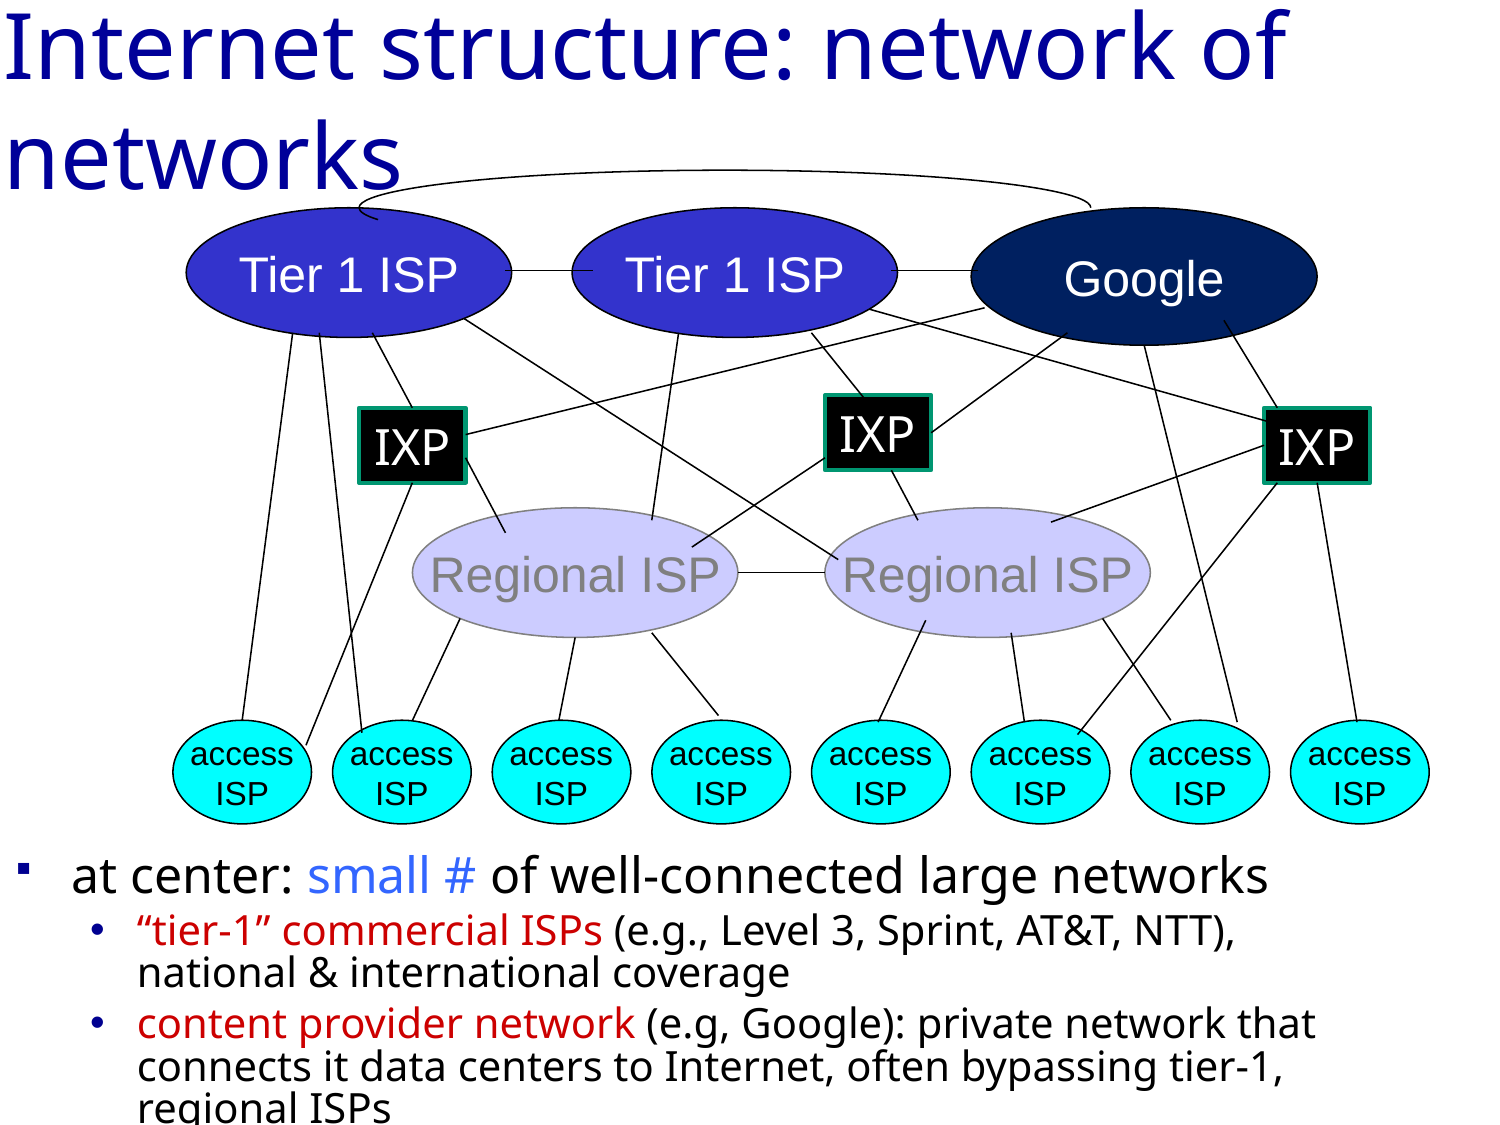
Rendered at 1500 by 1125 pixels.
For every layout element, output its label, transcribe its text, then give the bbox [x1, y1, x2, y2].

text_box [172, 169, 1430, 825]
title Internet structure: network of networks [0, 3, 1500, 192]
list at center: small # of well-connected large networks “tier-1” commercial ISPs (e.g., Level 3, Sprint, AT&T, NTT), national & international coverage content provider network (e.g, Google): private network that connects it data centers to Internet, often bypassing tier-1, regional ISPs [0, 844, 1385, 1125]
